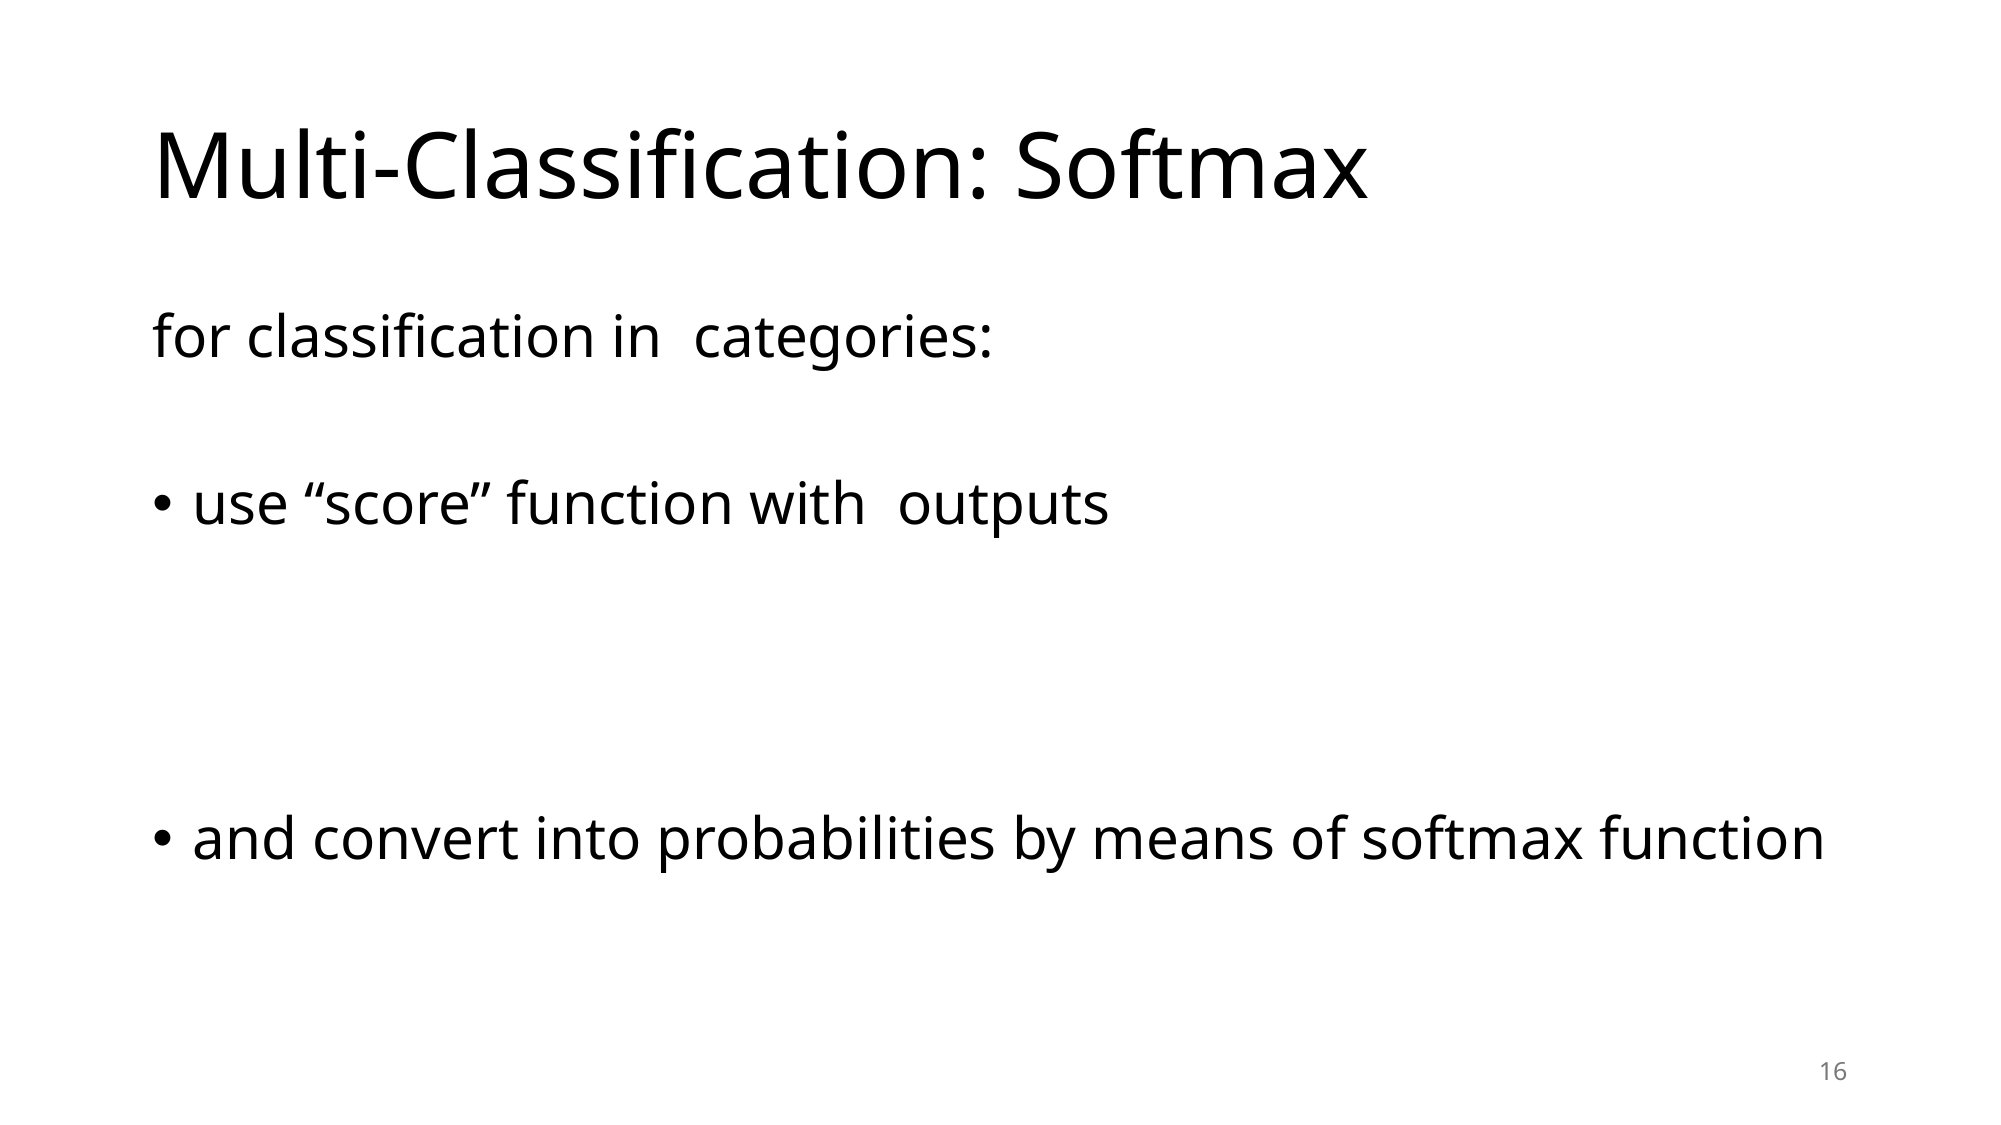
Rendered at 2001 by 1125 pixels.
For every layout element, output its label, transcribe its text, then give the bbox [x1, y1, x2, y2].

slide_number 16 [1412, 1042, 1863, 1103]
title Multi-Classification: Softmax [137, 59, 1863, 278]
